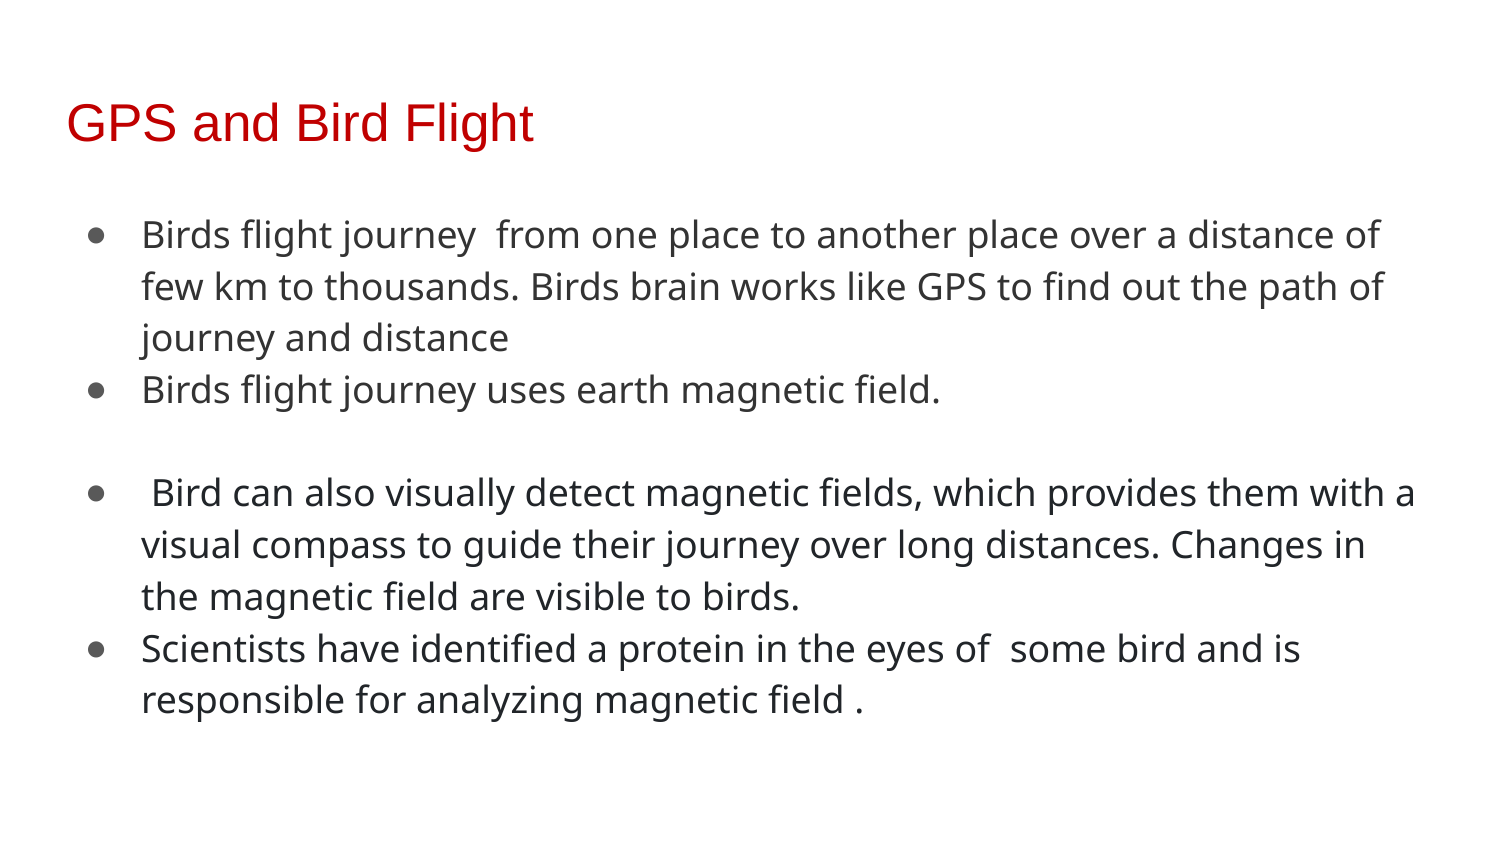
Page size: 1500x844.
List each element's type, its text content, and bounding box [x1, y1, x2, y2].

title GPS and Bird Flight [51, 72, 1449, 167]
list Birds flight journey from one place to another place over a distance of few km to thousands. Birds brain works like GPS to find out the path of journey and distance Birds flight journey uses earth magnetic field. Bird can also visually detect magnetic fields, which provides them with a visual compass to guide their journey over long distances. Changes in the magnetic field are visible to birds. Scientists have identified a protein in the eyes of some bird and is responsible for analyzing magnetic field . [51, 189, 1449, 750]
